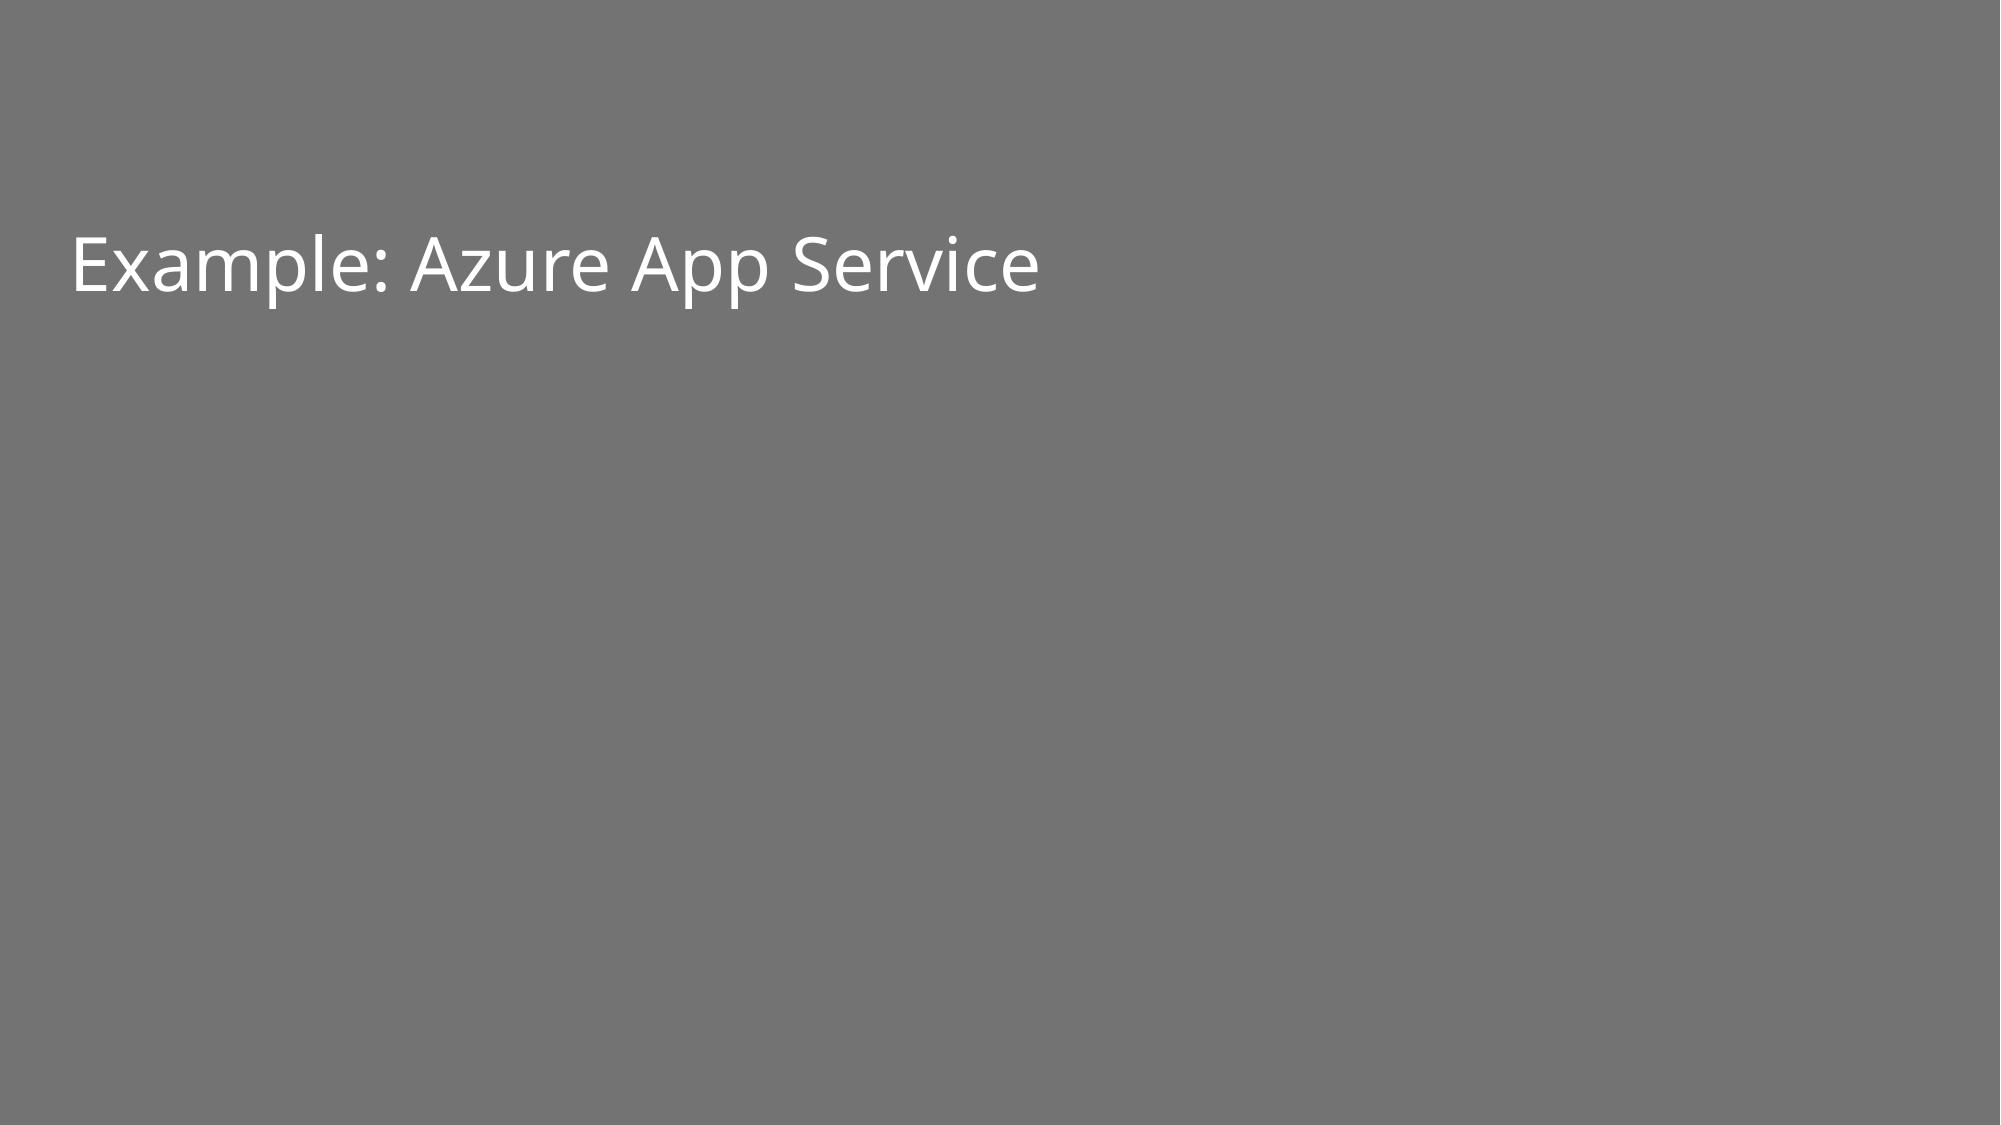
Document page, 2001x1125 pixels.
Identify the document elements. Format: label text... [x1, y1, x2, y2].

title Example: Azure App Service [54, 209, 1945, 334]
